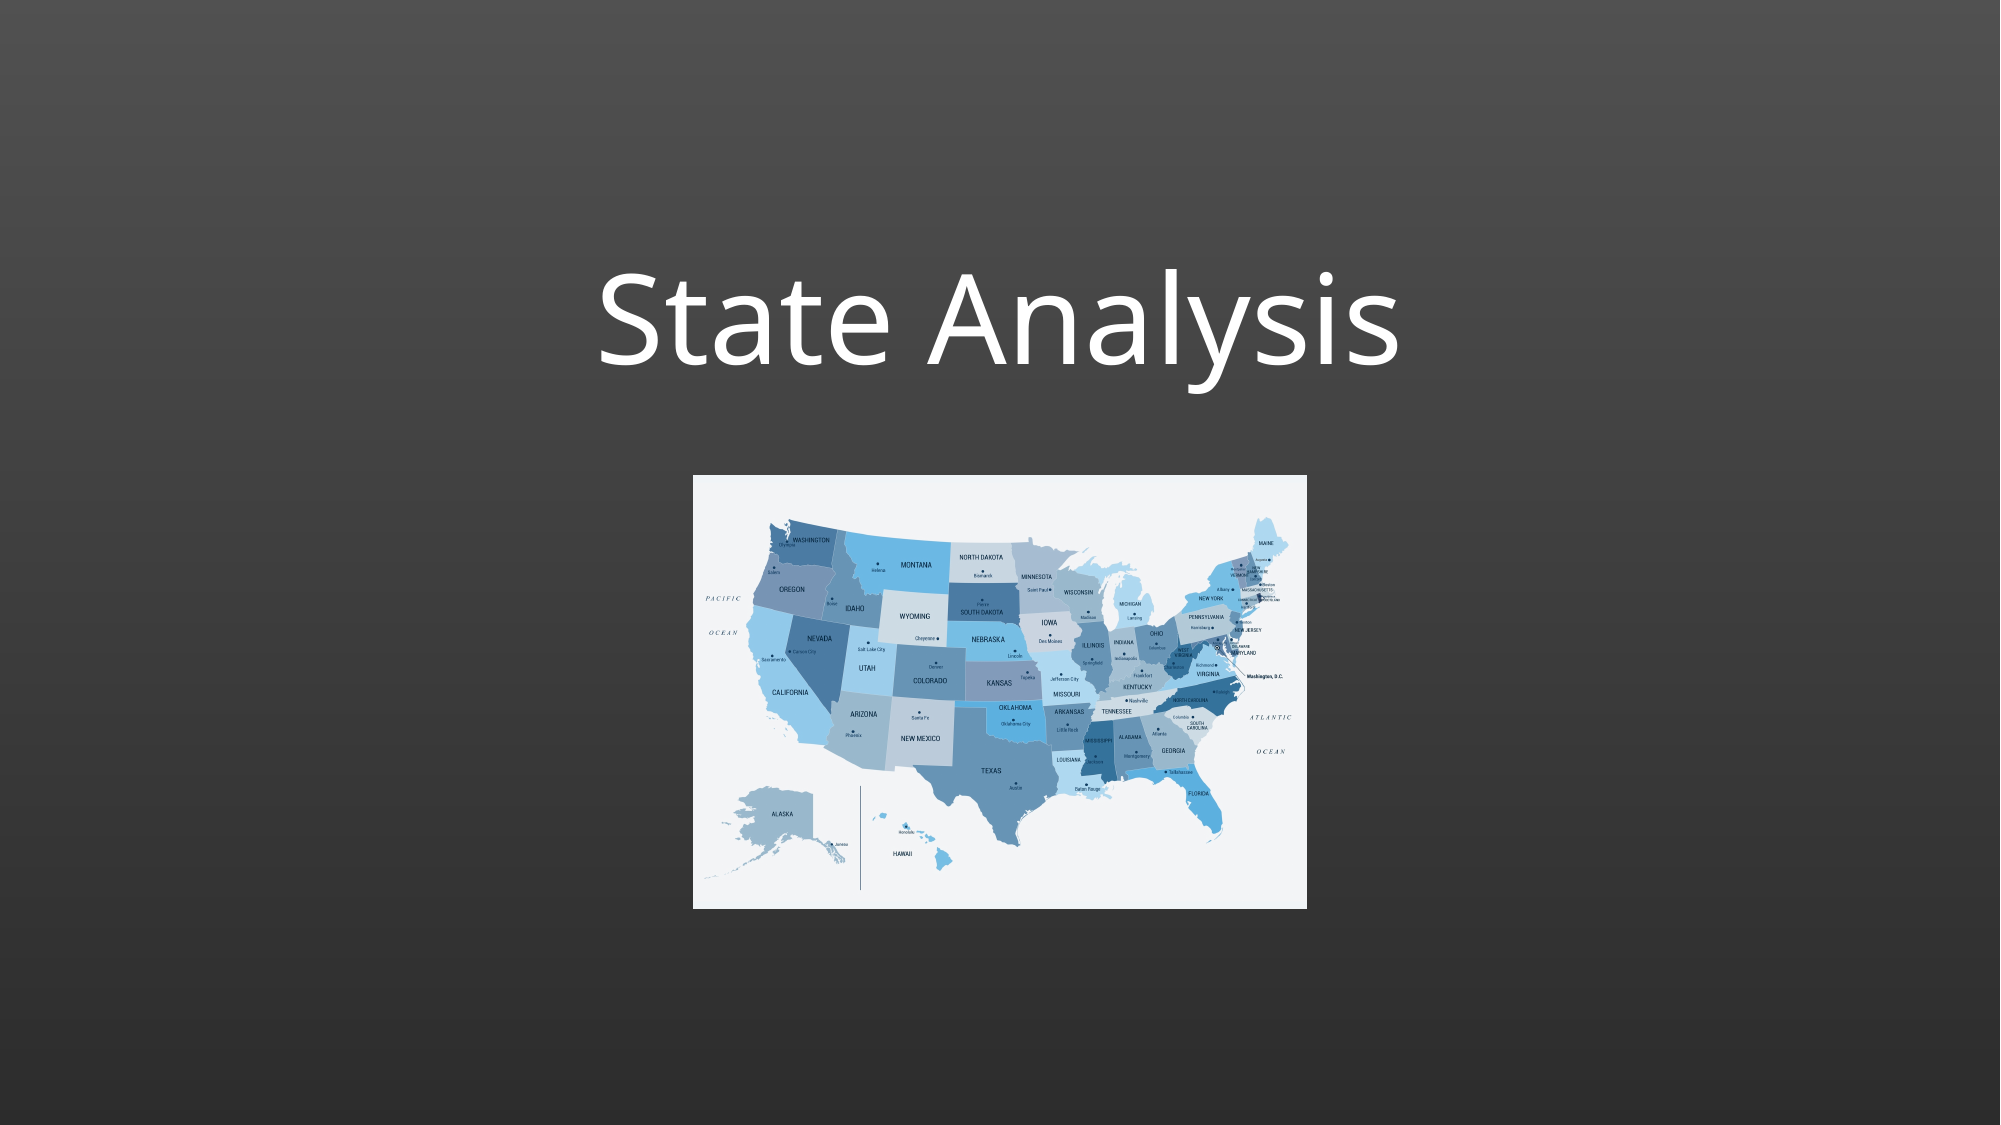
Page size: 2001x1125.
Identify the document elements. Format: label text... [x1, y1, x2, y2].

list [693, 475, 1307, 909]
text_box State Analysis [137, 59, 1863, 588]
